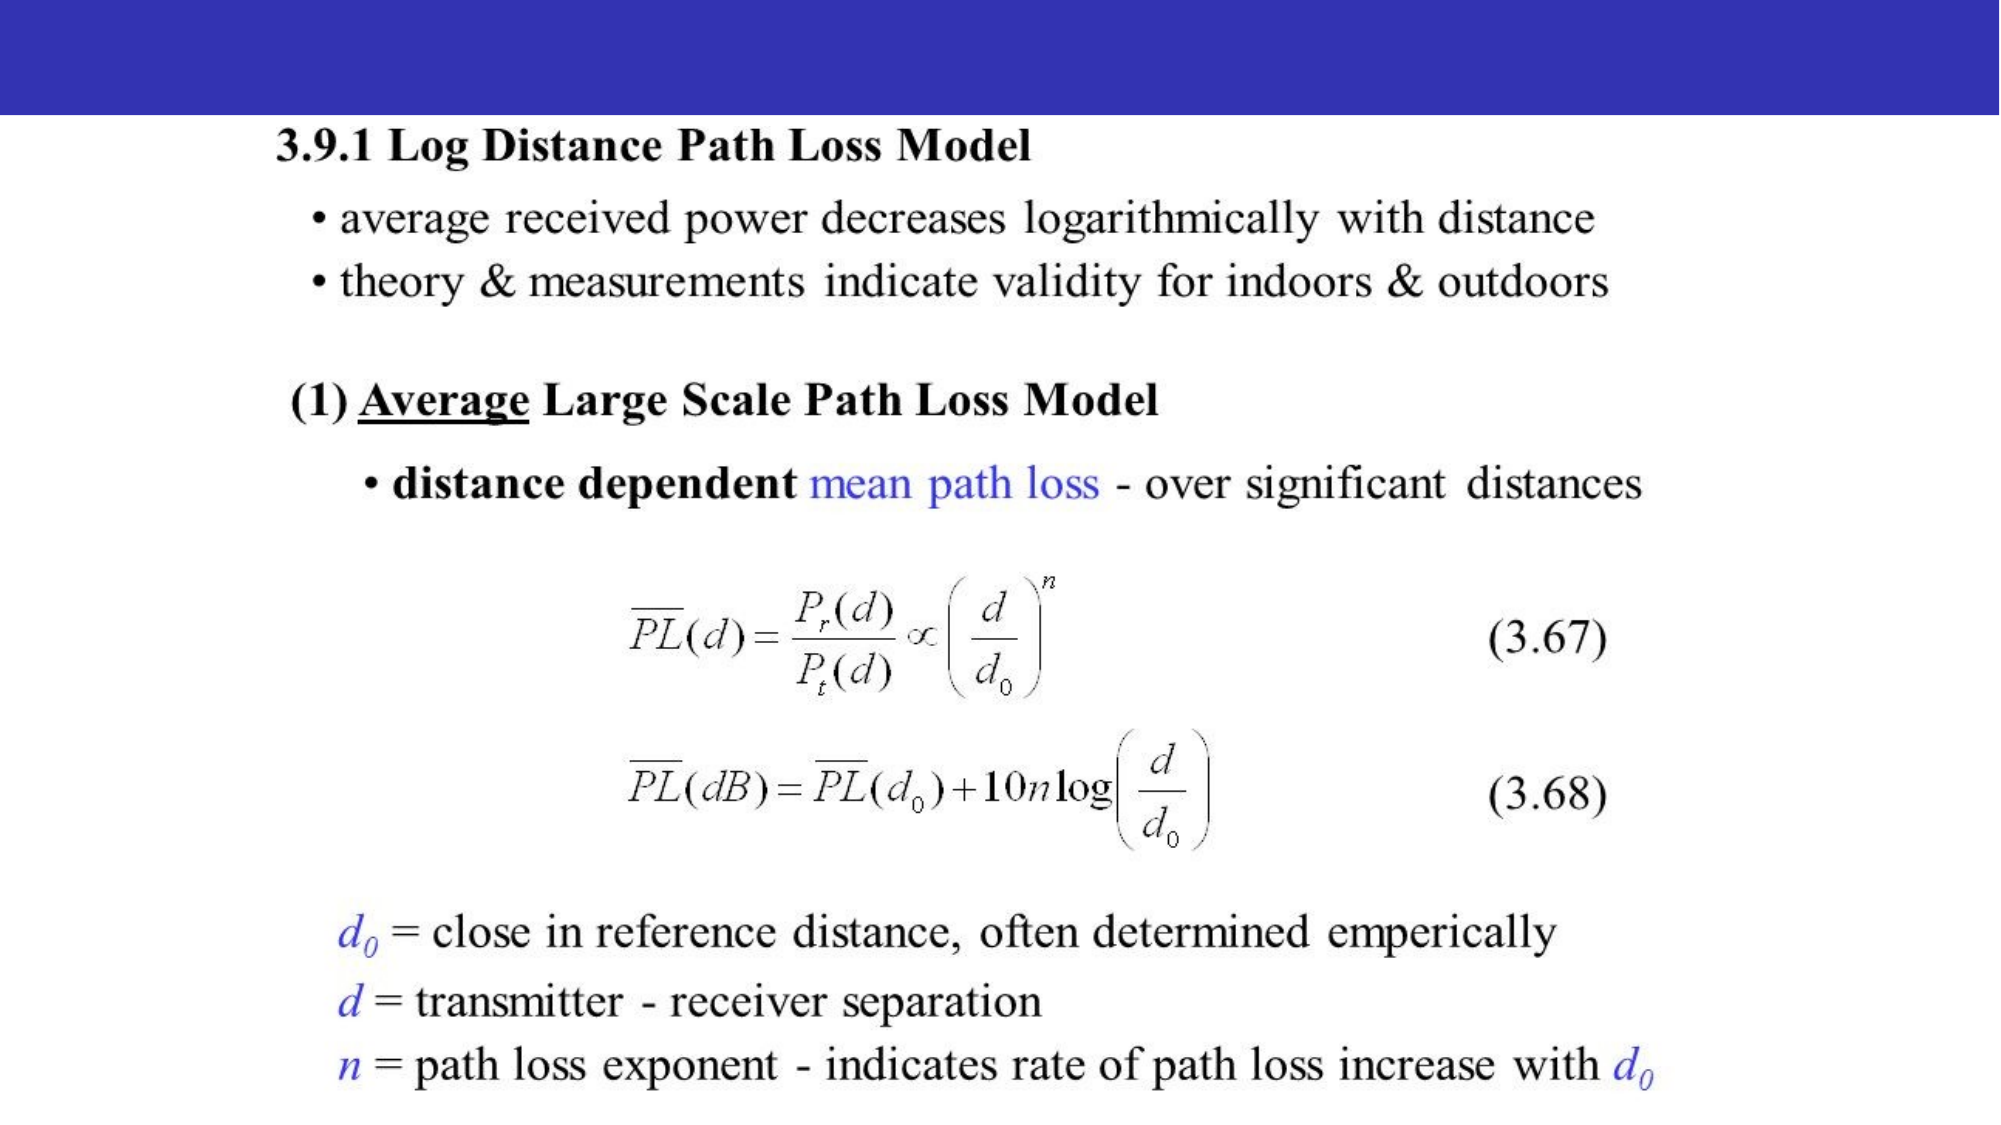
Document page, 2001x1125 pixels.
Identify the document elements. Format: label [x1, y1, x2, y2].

picture [276, 126, 1676, 1125]
